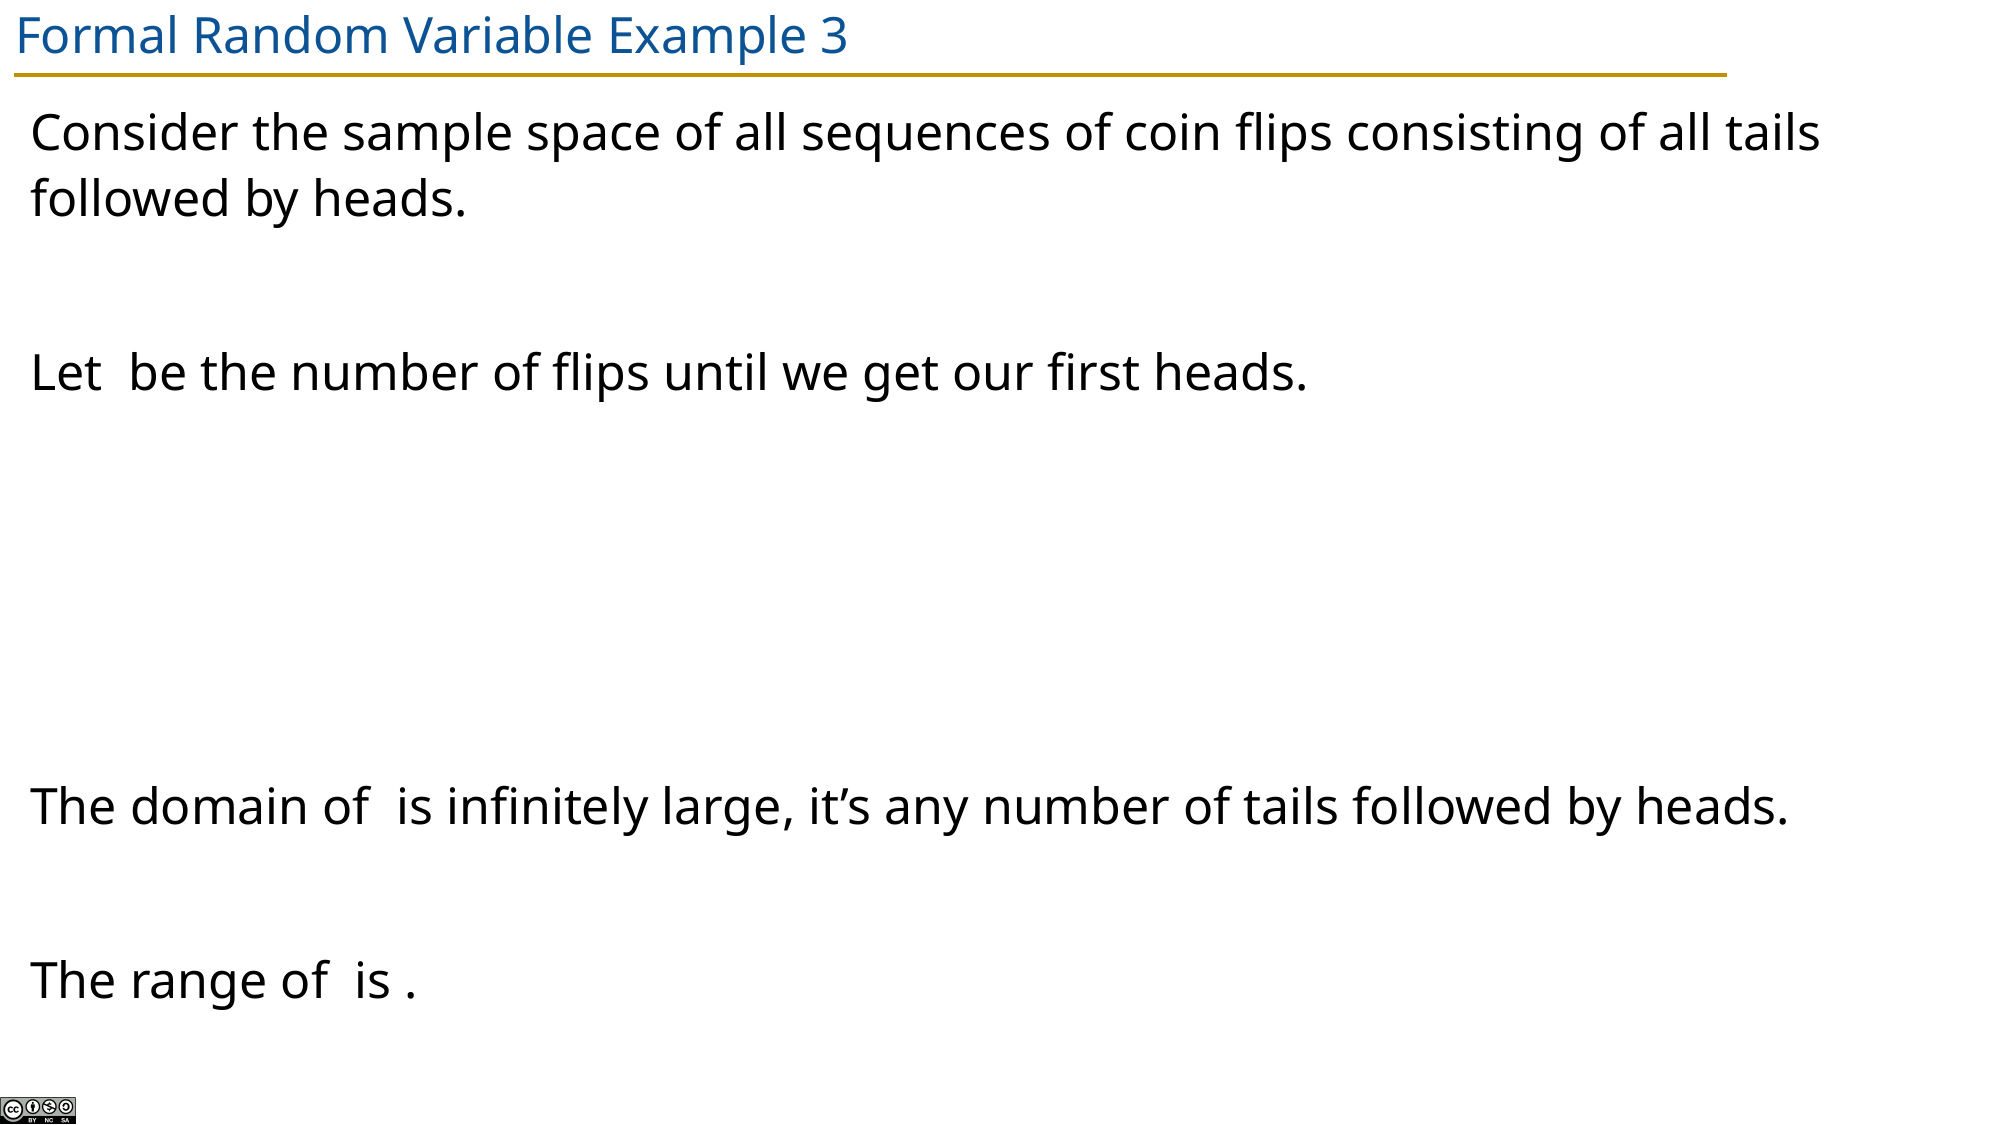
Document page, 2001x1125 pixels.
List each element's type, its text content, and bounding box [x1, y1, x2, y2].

picture [0, 1097, 76, 1124]
title Formal Random Variable Example 3 [0, 0, 1725, 75]
